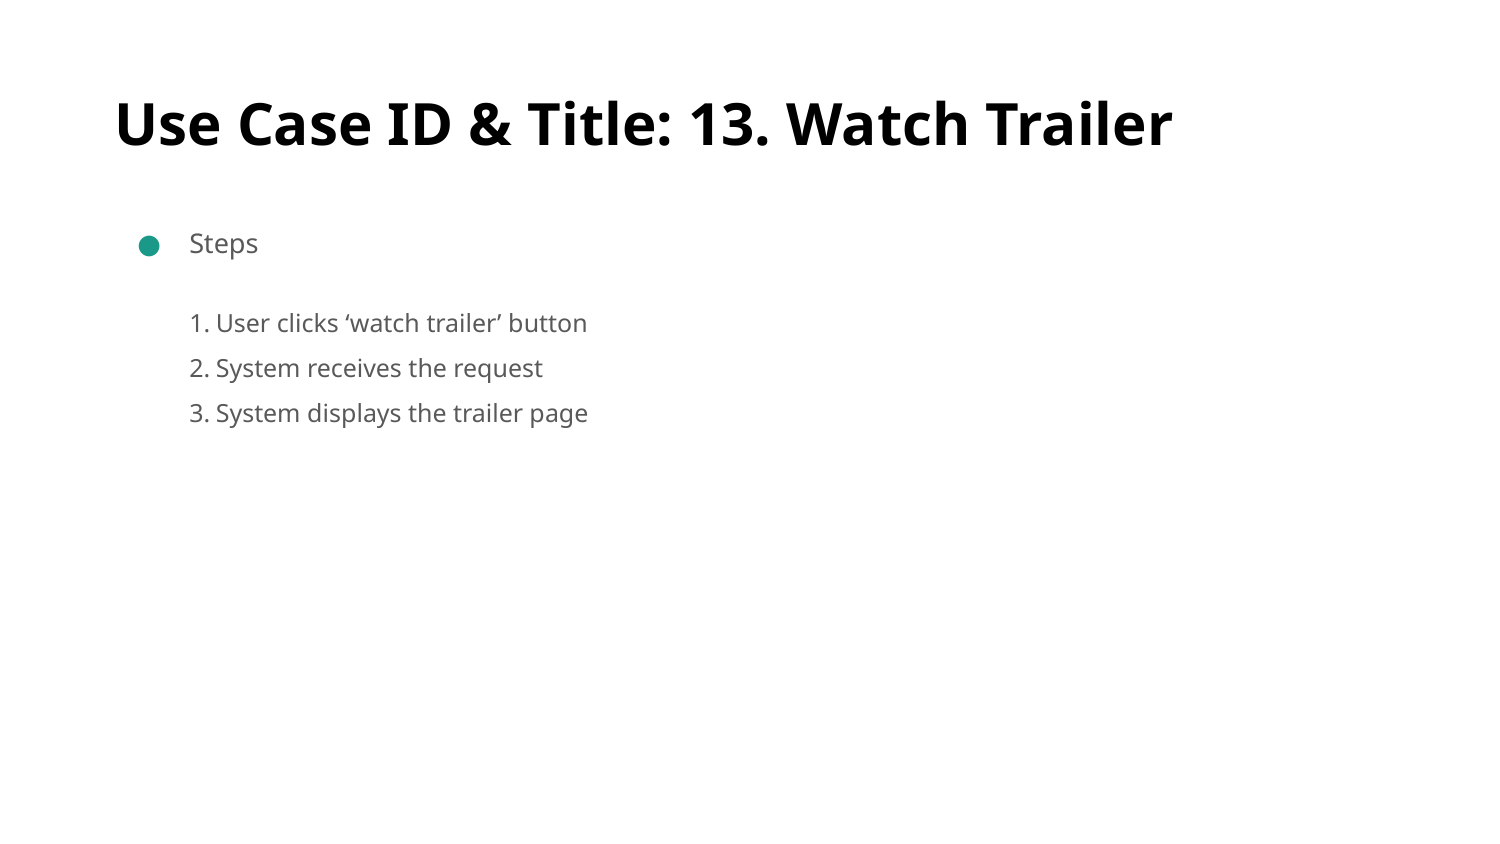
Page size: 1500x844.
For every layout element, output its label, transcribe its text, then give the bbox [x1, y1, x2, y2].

title Use Case ID & Title: 13. Watch Trailer [103, 44, 1397, 208]
list Steps 1. User clicks ‘watch trailer’ button 2. System receives the request 3. System displays the trailer page [103, 224, 1397, 760]
